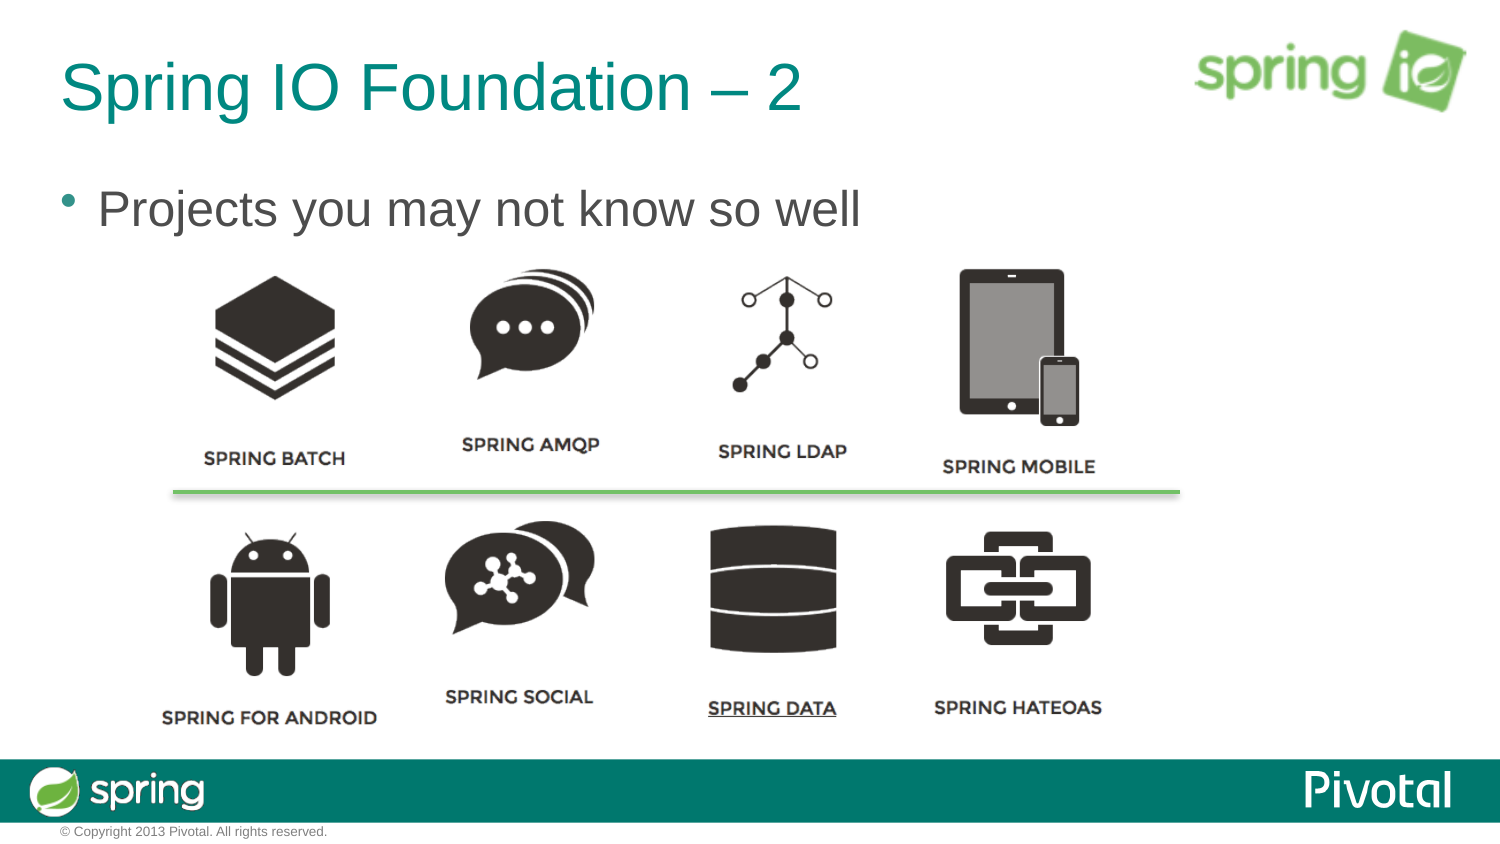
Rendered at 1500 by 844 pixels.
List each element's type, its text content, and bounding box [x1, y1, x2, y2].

picture [653, 505, 1146, 735]
picture [0, 754, 217, 829]
picture [1304, 768, 1452, 811]
picture [133, 505, 642, 743]
list Projects you may not know so well [60, 176, 1440, 732]
picture [1170, 12, 1480, 132]
picture [144, 252, 1136, 492]
title Spring IO Foundation – 2 [60, 53, 1165, 129]
